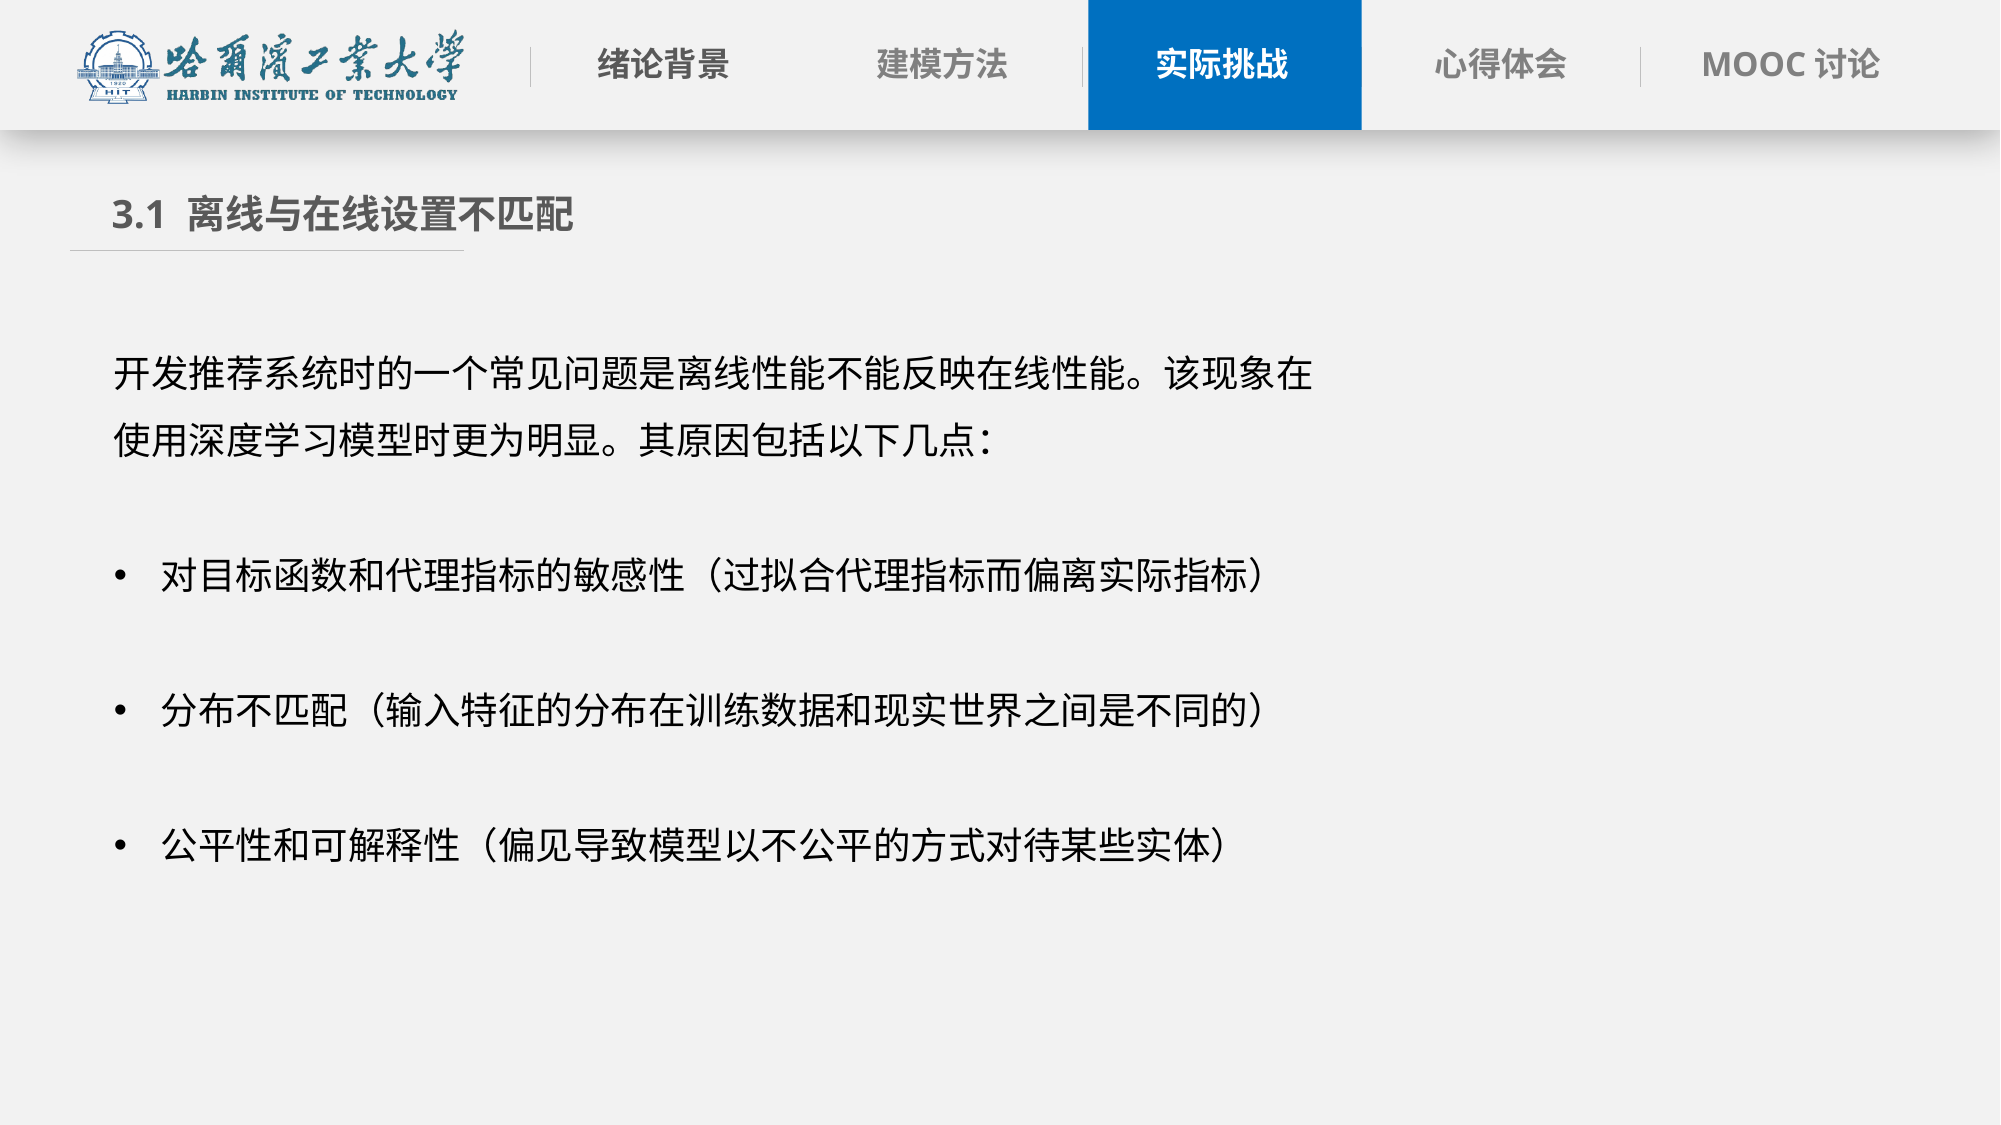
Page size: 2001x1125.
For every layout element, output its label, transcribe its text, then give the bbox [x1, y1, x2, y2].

text_box [0, 0, 1087, 131]
text_box 3.1 离线与在线设置不匹配 [111, 181, 632, 245]
text_box 实际挑战 [1111, 35, 1333, 91]
text_box MOOC讨论 [1680, 35, 1902, 92]
picture [73, 9, 472, 121]
text_box [1087, 0, 1363, 131]
text_box 开发推荐系统时的一个常见问题是离线性能不能反映在线性能。该现象在使用深度学习模型时更为明显。其原因包括以下几点： 对目标函数和代理指标的敏感性（过拟合代理指标而偏离实际指标） 分布不匹配（输入特征的分布在训练数据和现实世界之间是不同的） 公平性和可解释性（偏见导致模型以不公平的方式对待某些实体） [99, 319, 1349, 875]
text_box 心得体会 [1391, 35, 1612, 91]
text_box [1363, 0, 2000, 131]
text_box 建模方法 [832, 35, 1054, 91]
text_box 绪论背景 [553, 35, 775, 91]
